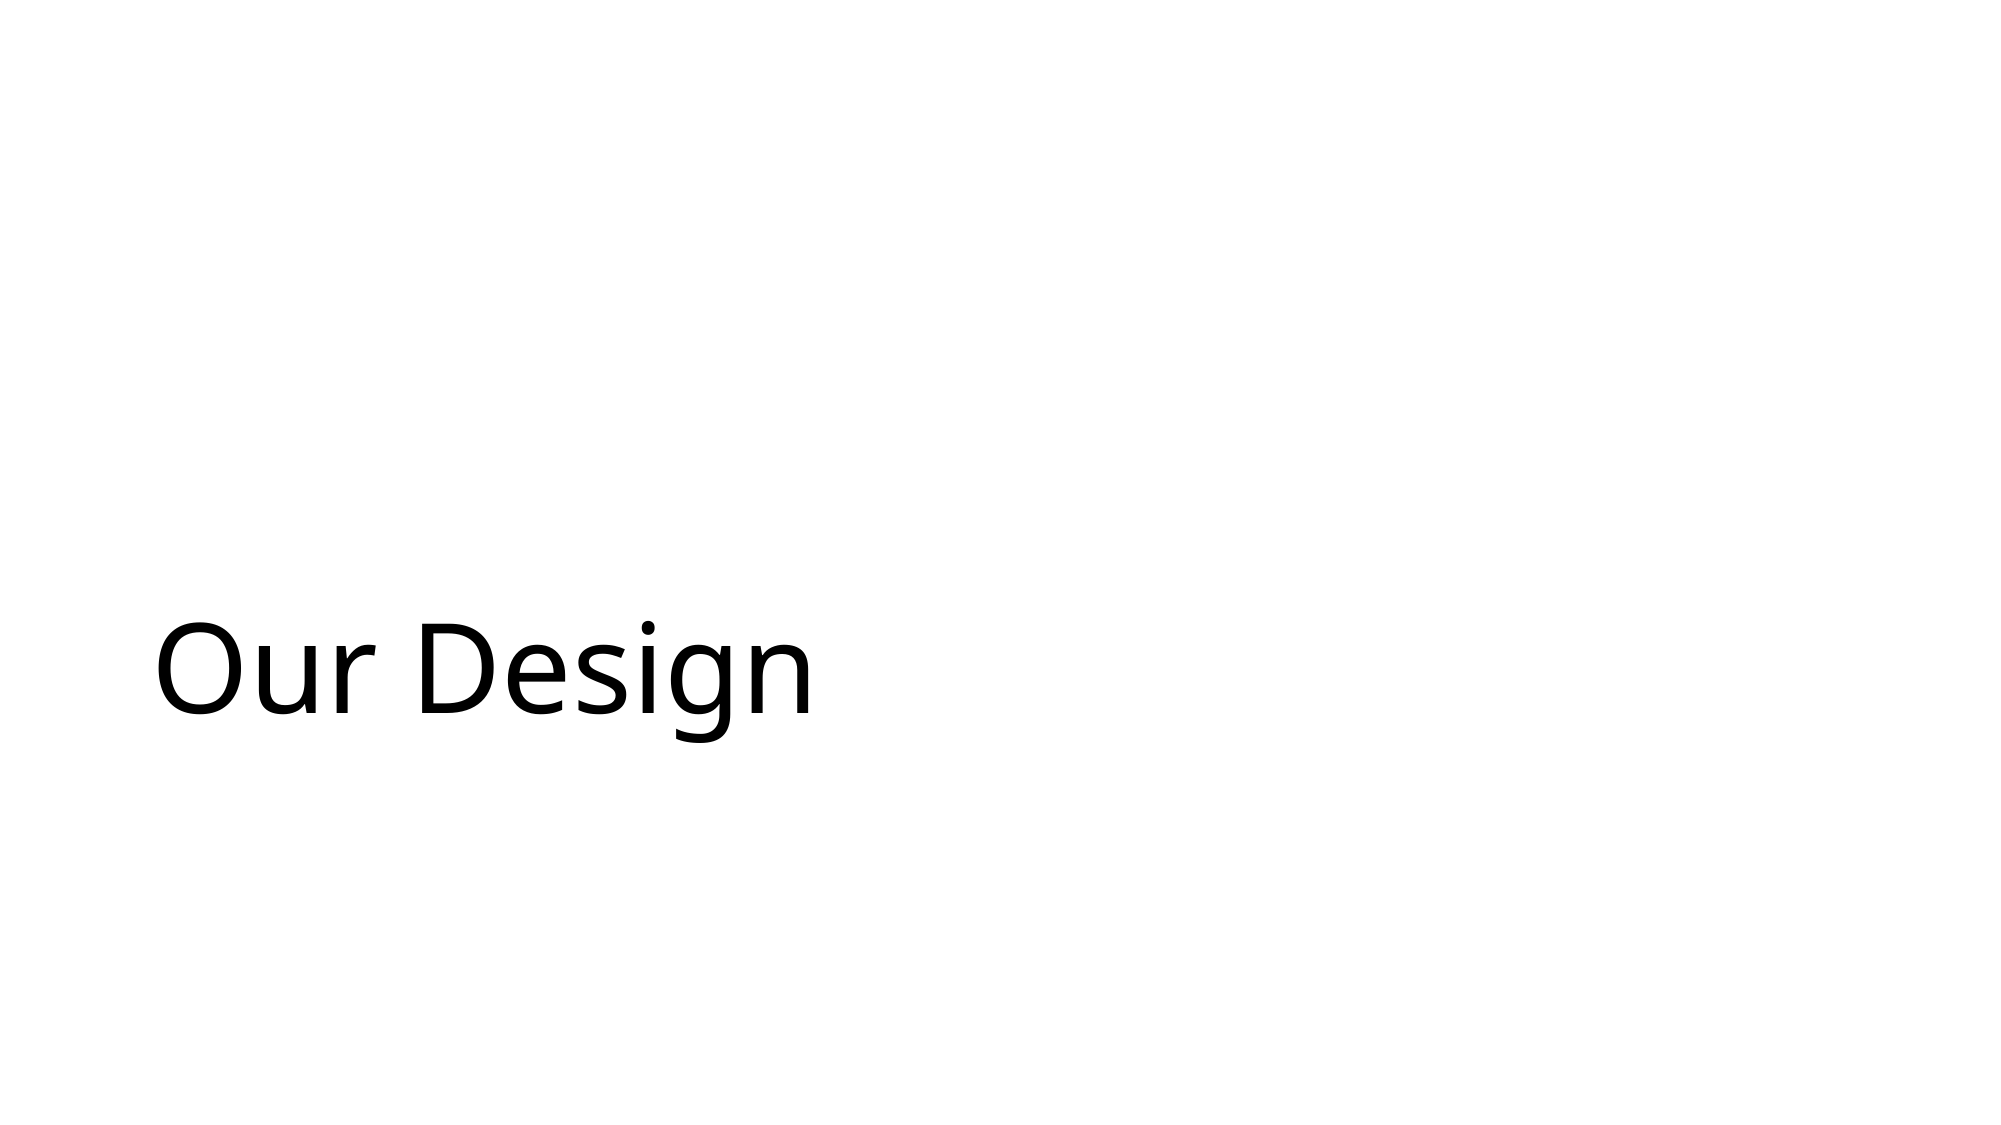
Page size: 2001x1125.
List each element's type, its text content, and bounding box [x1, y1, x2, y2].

title Our Design [136, 280, 1862, 749]
